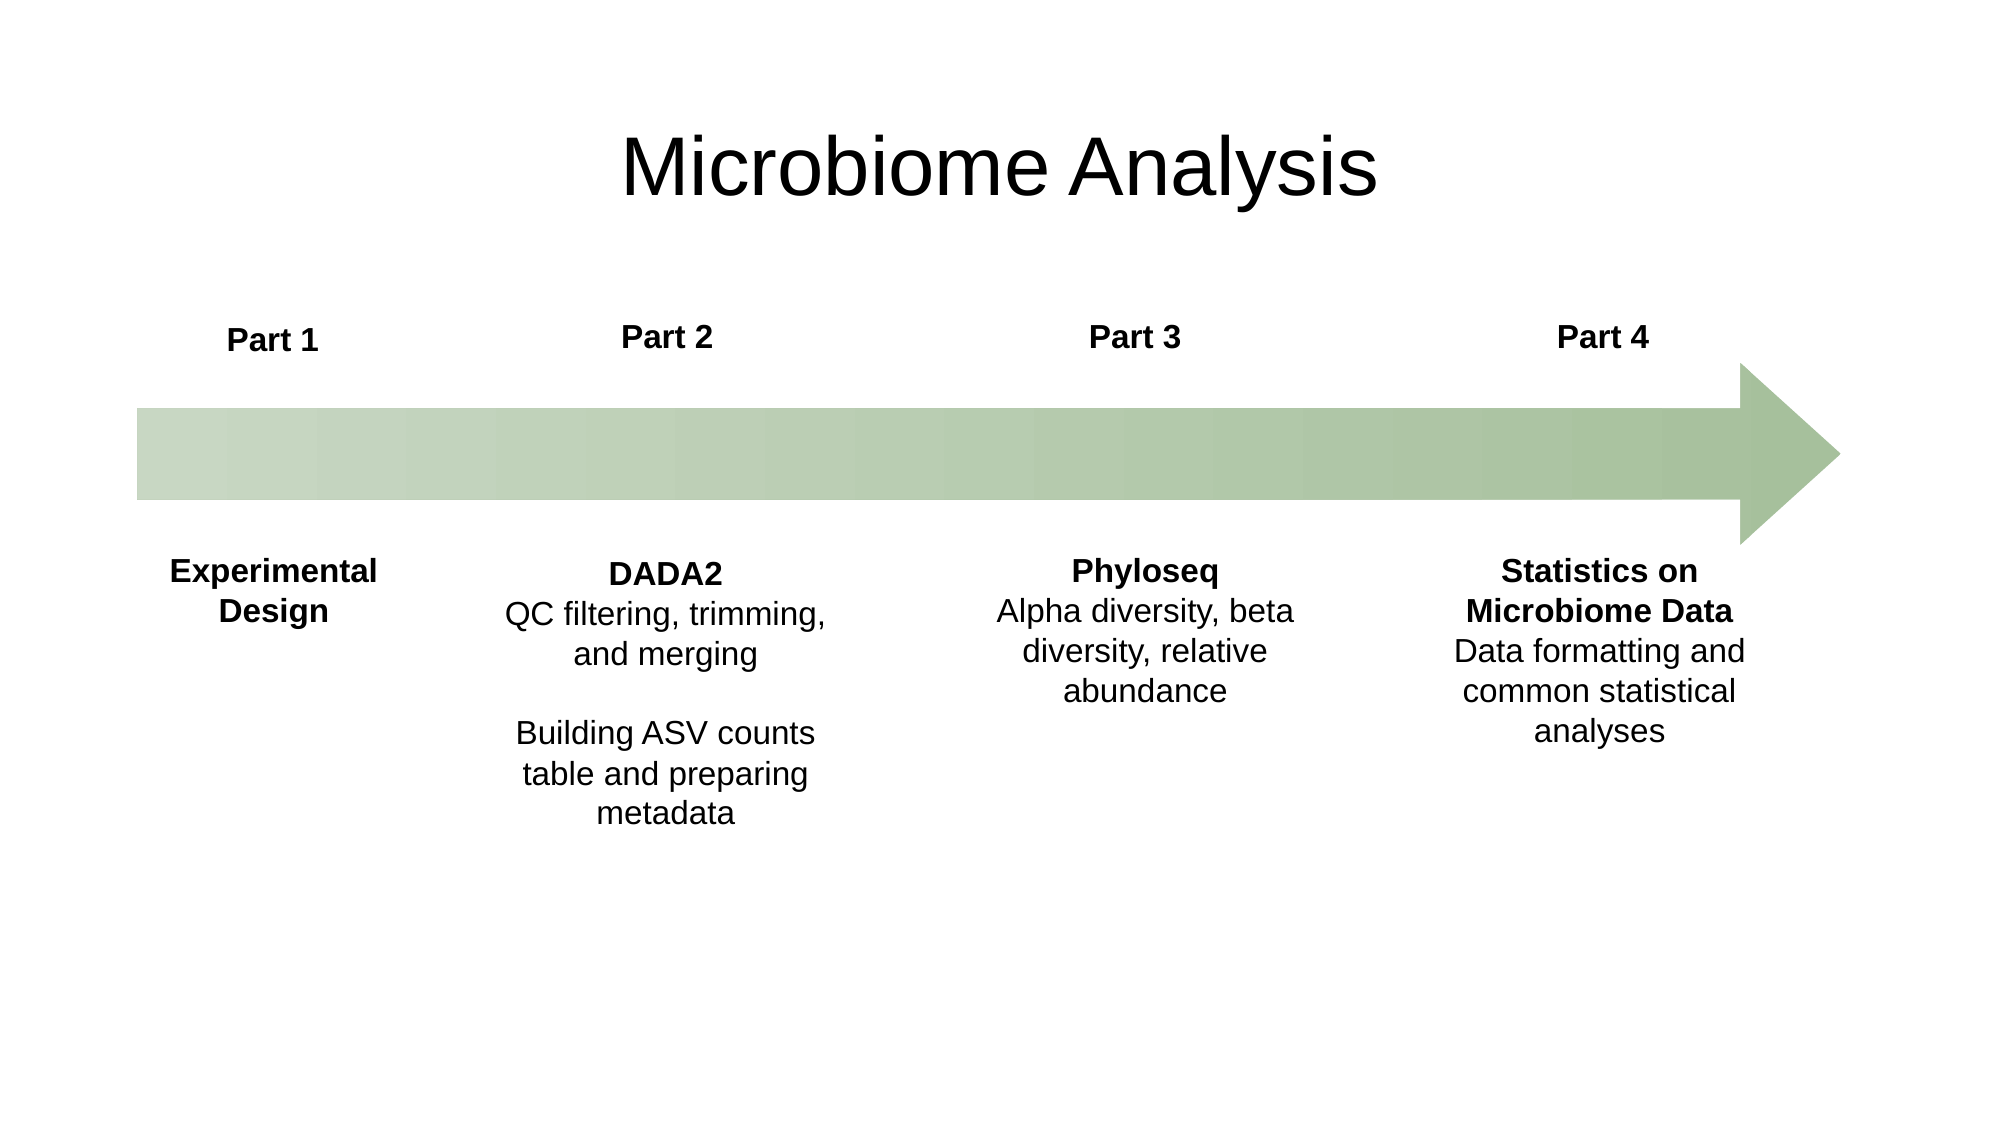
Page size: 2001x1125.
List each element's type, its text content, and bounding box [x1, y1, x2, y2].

text_box Part 2 [606, 307, 729, 363]
text_box [136, 360, 1843, 541]
text_box DADA2 QC filtering, trimming, and merging Building ASV counts table and preparing metadata [469, 544, 862, 919]
text_box Statistics on Microbiome Data Data formatting and common statistical analyses [1395, 541, 1805, 796]
text_box Part 3 [1074, 307, 1197, 363]
title Microbiome Analysis [137, 59, 1863, 278]
text_box Phyloseq Alpha diversity, beta diversity, relative abundance [949, 541, 1342, 796]
text_box Part 1 [211, 311, 334, 366]
text_box Experimental Design [97, 541, 450, 637]
text_box Part 4 [1541, 307, 1665, 363]
